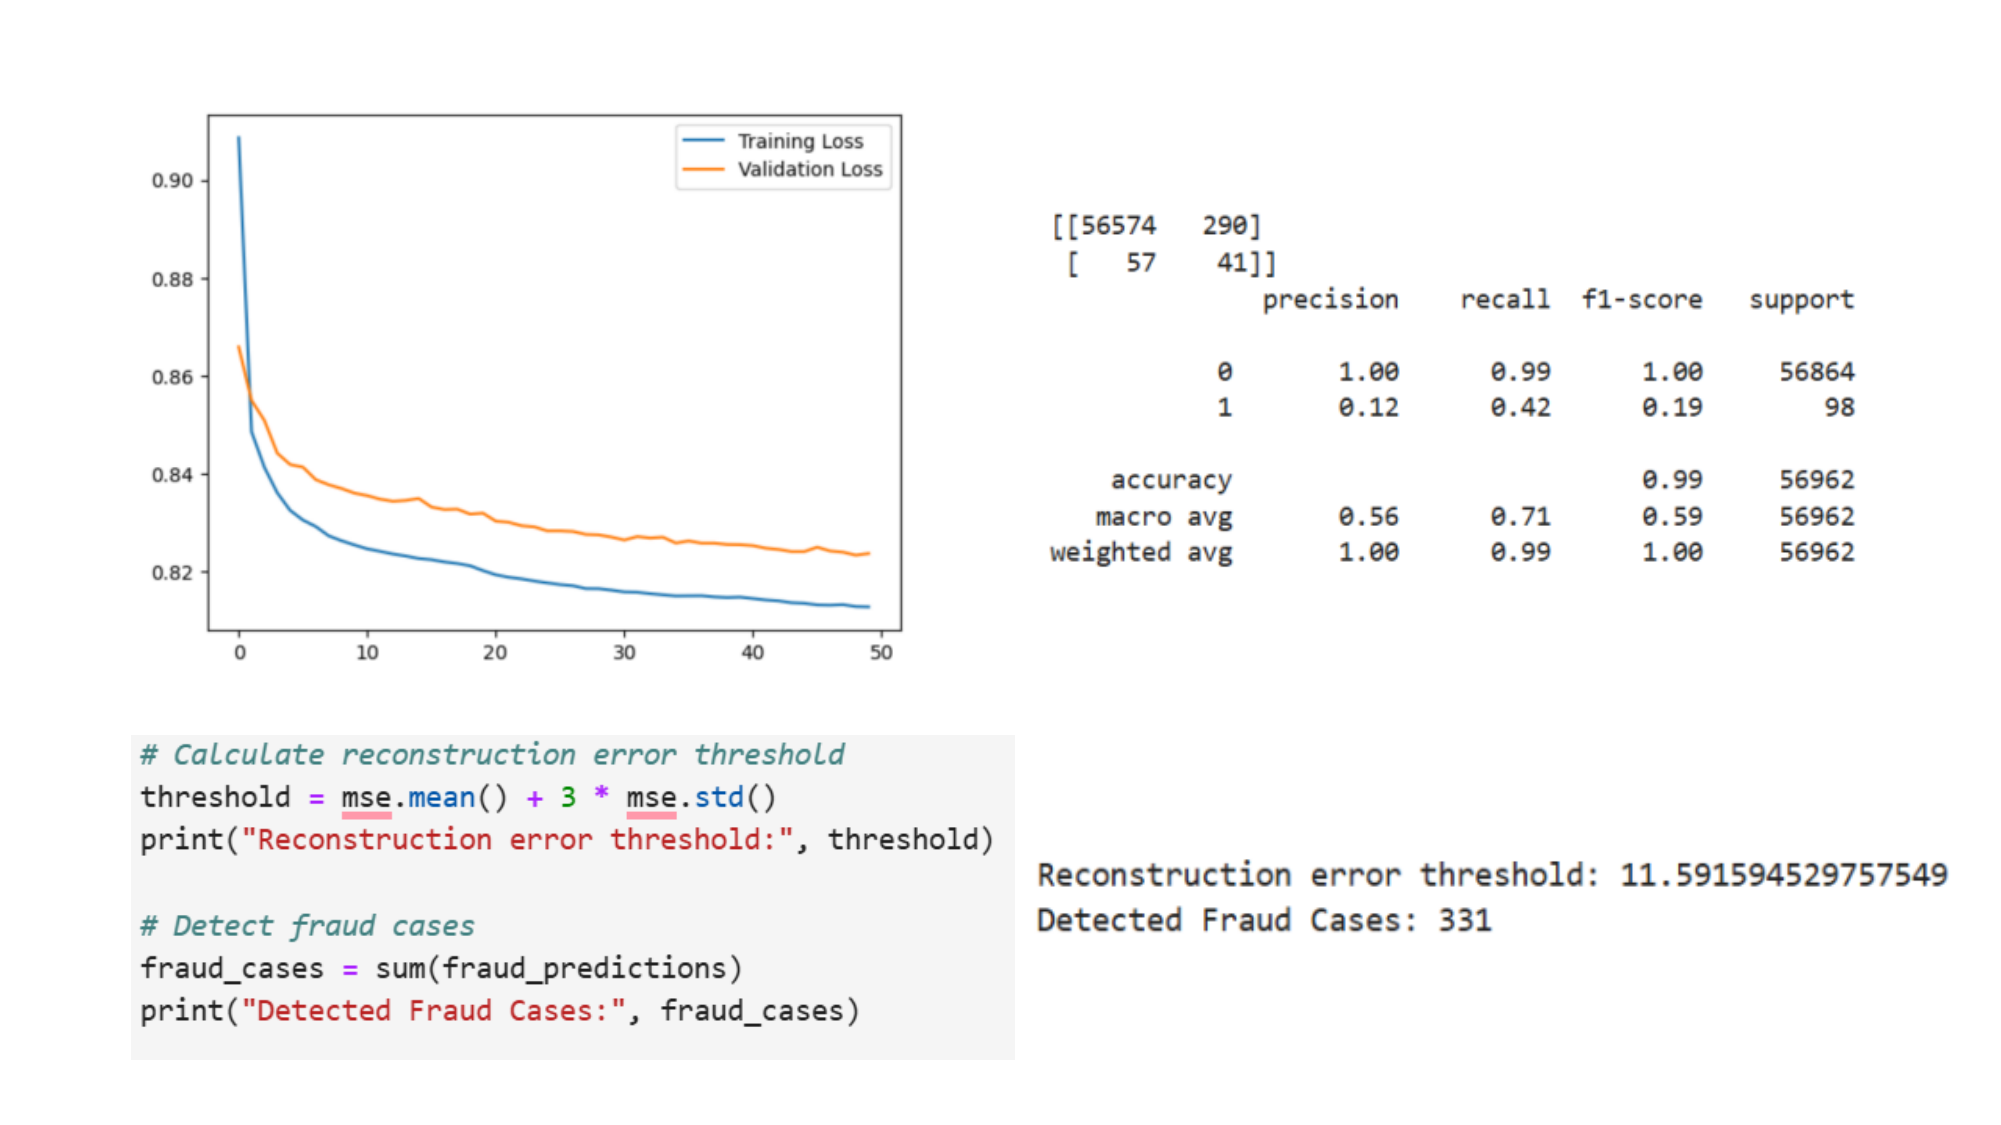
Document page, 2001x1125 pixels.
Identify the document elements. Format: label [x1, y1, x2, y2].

picture [131, 735, 1985, 1060]
picture [131, 73, 930, 677]
picture [973, 174, 1887, 610]
